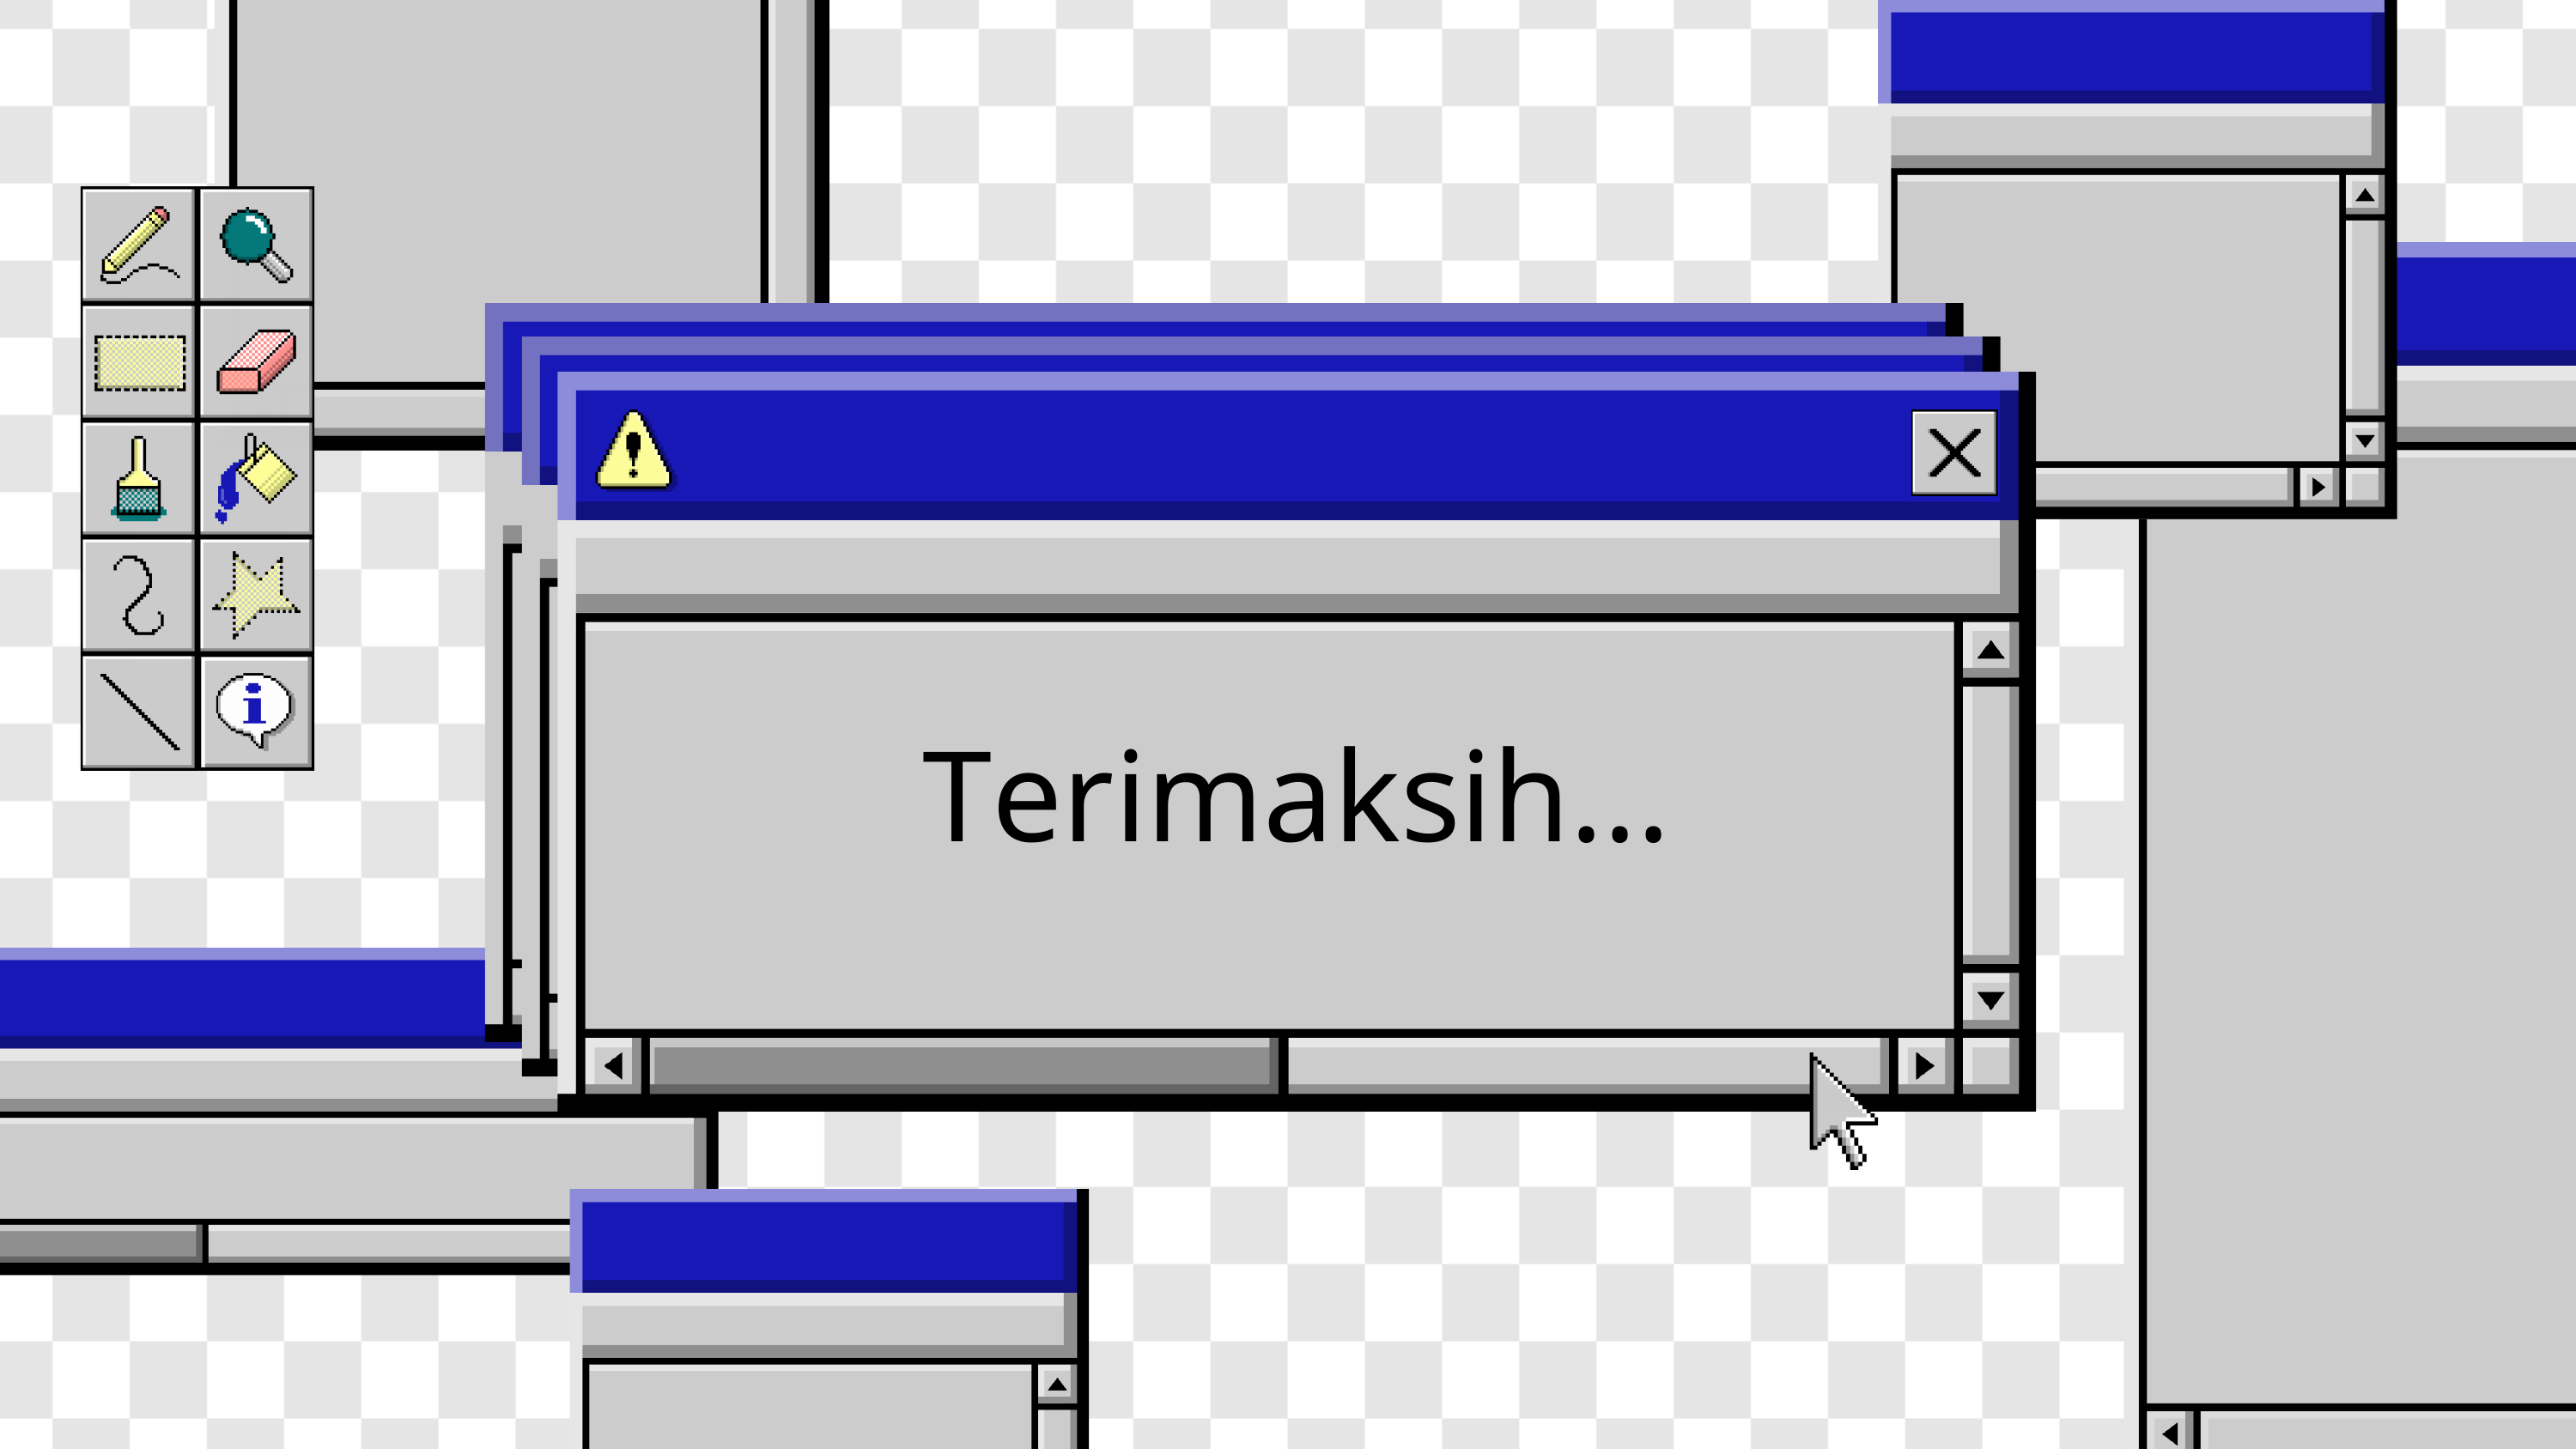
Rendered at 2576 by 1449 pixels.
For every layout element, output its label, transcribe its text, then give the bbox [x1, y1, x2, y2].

text_box [1809, 1052, 1879, 1170]
text_box [2123, 242, 2576, 1449]
text_box [595, 409, 677, 492]
text_box [829, 0, 1878, 303]
text_box [2397, 0, 2576, 242]
text_box [719, 519, 2123, 1449]
text_box [557, 372, 2037, 1112]
text_box [569, 1189, 1090, 1449]
text_box [214, 0, 829, 452]
text_box [0, 947, 719, 1276]
text_box [521, 336, 2001, 1076]
text_box [484, 303, 1964, 1042]
text_box [0, 1276, 569, 1449]
text_box [0, 0, 484, 947]
text_box Terimaksih... [667, 742, 1927, 867]
text_box [1911, 409, 1998, 496]
text_box [1878, 0, 2397, 519]
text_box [80, 185, 315, 771]
